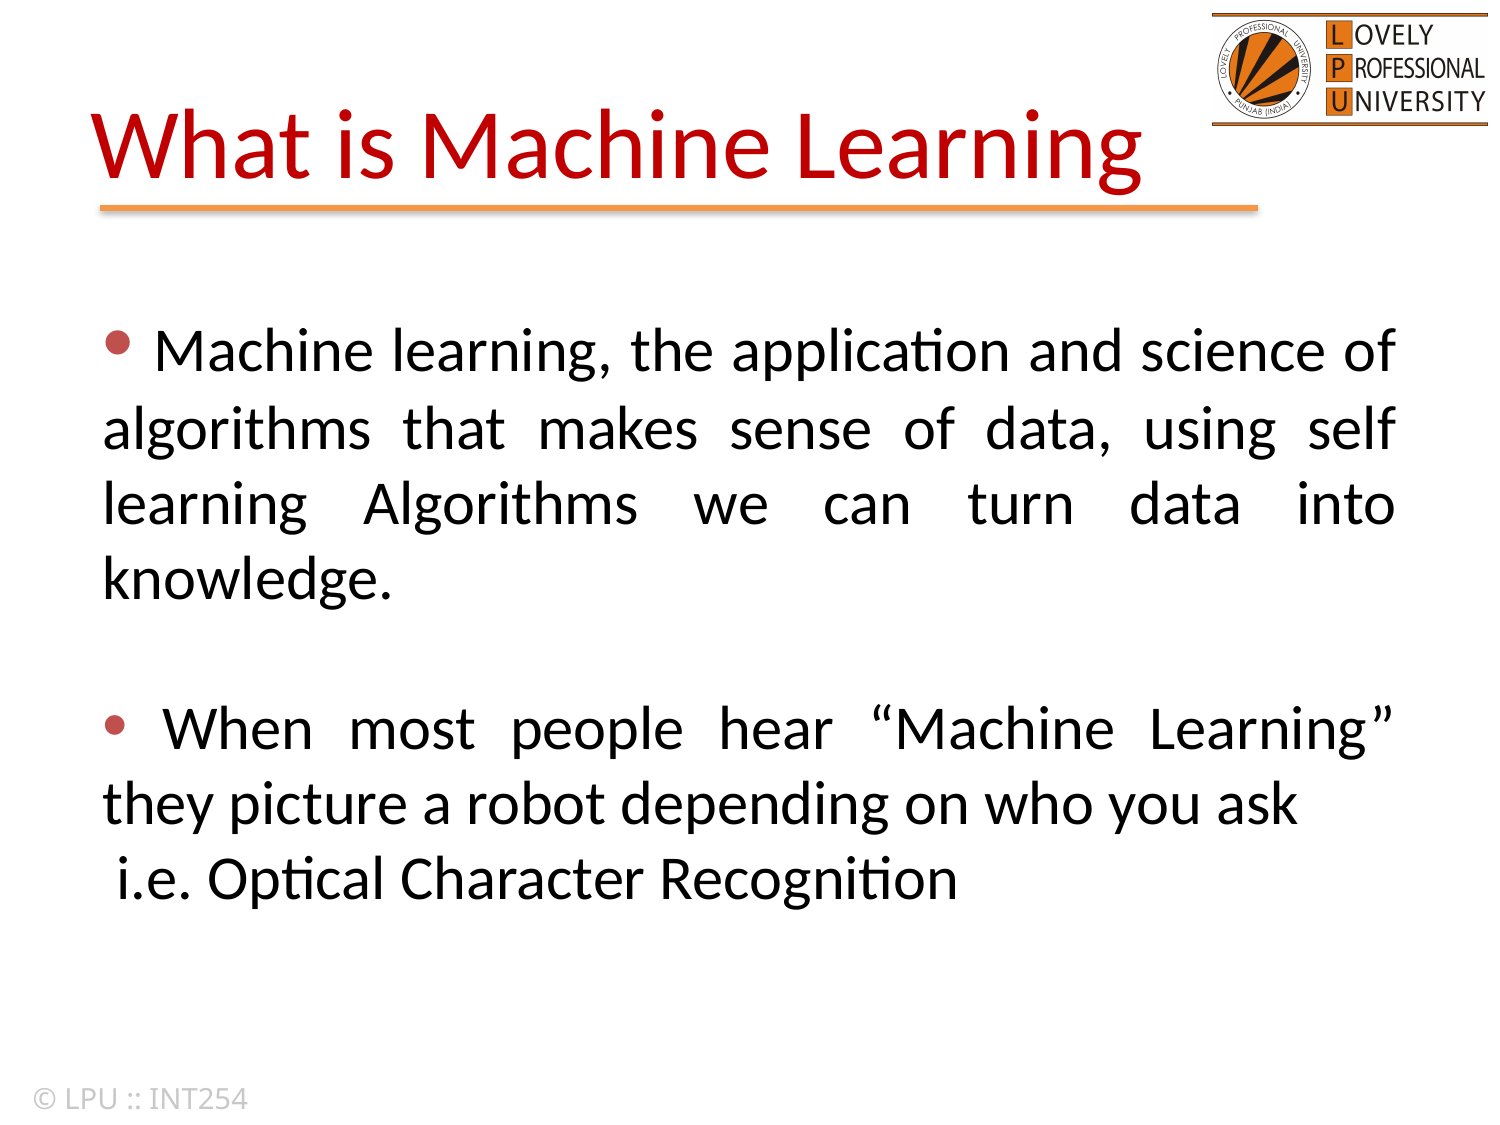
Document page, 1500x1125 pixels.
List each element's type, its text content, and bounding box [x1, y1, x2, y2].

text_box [1212, 13, 1488, 126]
title What is Machine Learning [75, 45, 1425, 233]
slide_number © LPU :: INT254 [17, 1070, 950, 1125]
text_box Machine learning, the application and science of algorithms that makes sense of data, using self learning Algorithms we can turn data into knowledge. When most people hear “Machine Learning” they picture a robot depending on who you ask i.e. Optical Character Recognition [87, 287, 1413, 1012]
